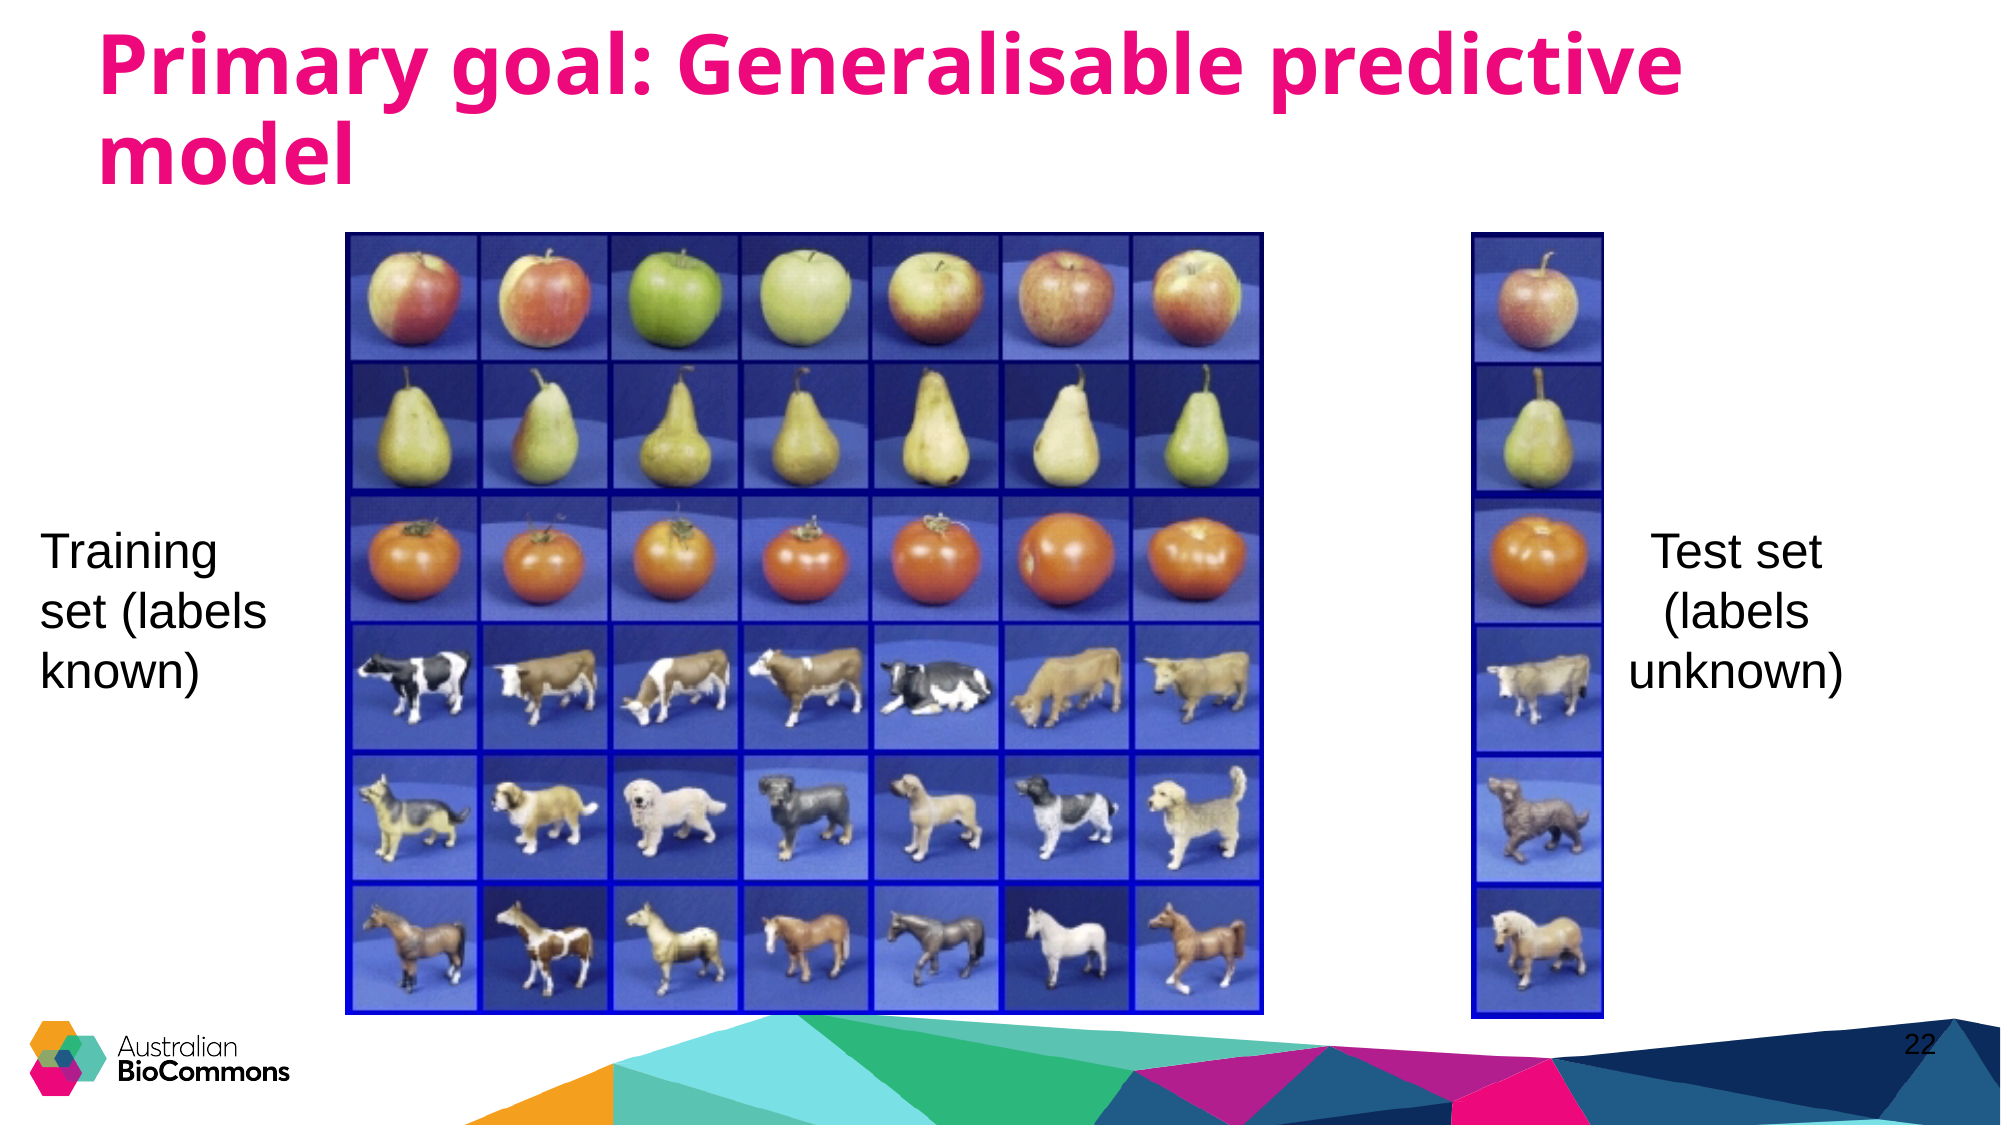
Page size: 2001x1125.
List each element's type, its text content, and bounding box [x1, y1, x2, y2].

text_box Training set (labels known) [24, 510, 313, 706]
picture [344, 231, 2001, 1125]
slide_number ‹#› [1797, 1012, 1937, 1073]
picture [11, 1014, 308, 1103]
title Primary goal: Generalisable predictive model [81, 64, 1953, 211]
text_box Test set (labels unknown) [1609, 510, 1893, 706]
